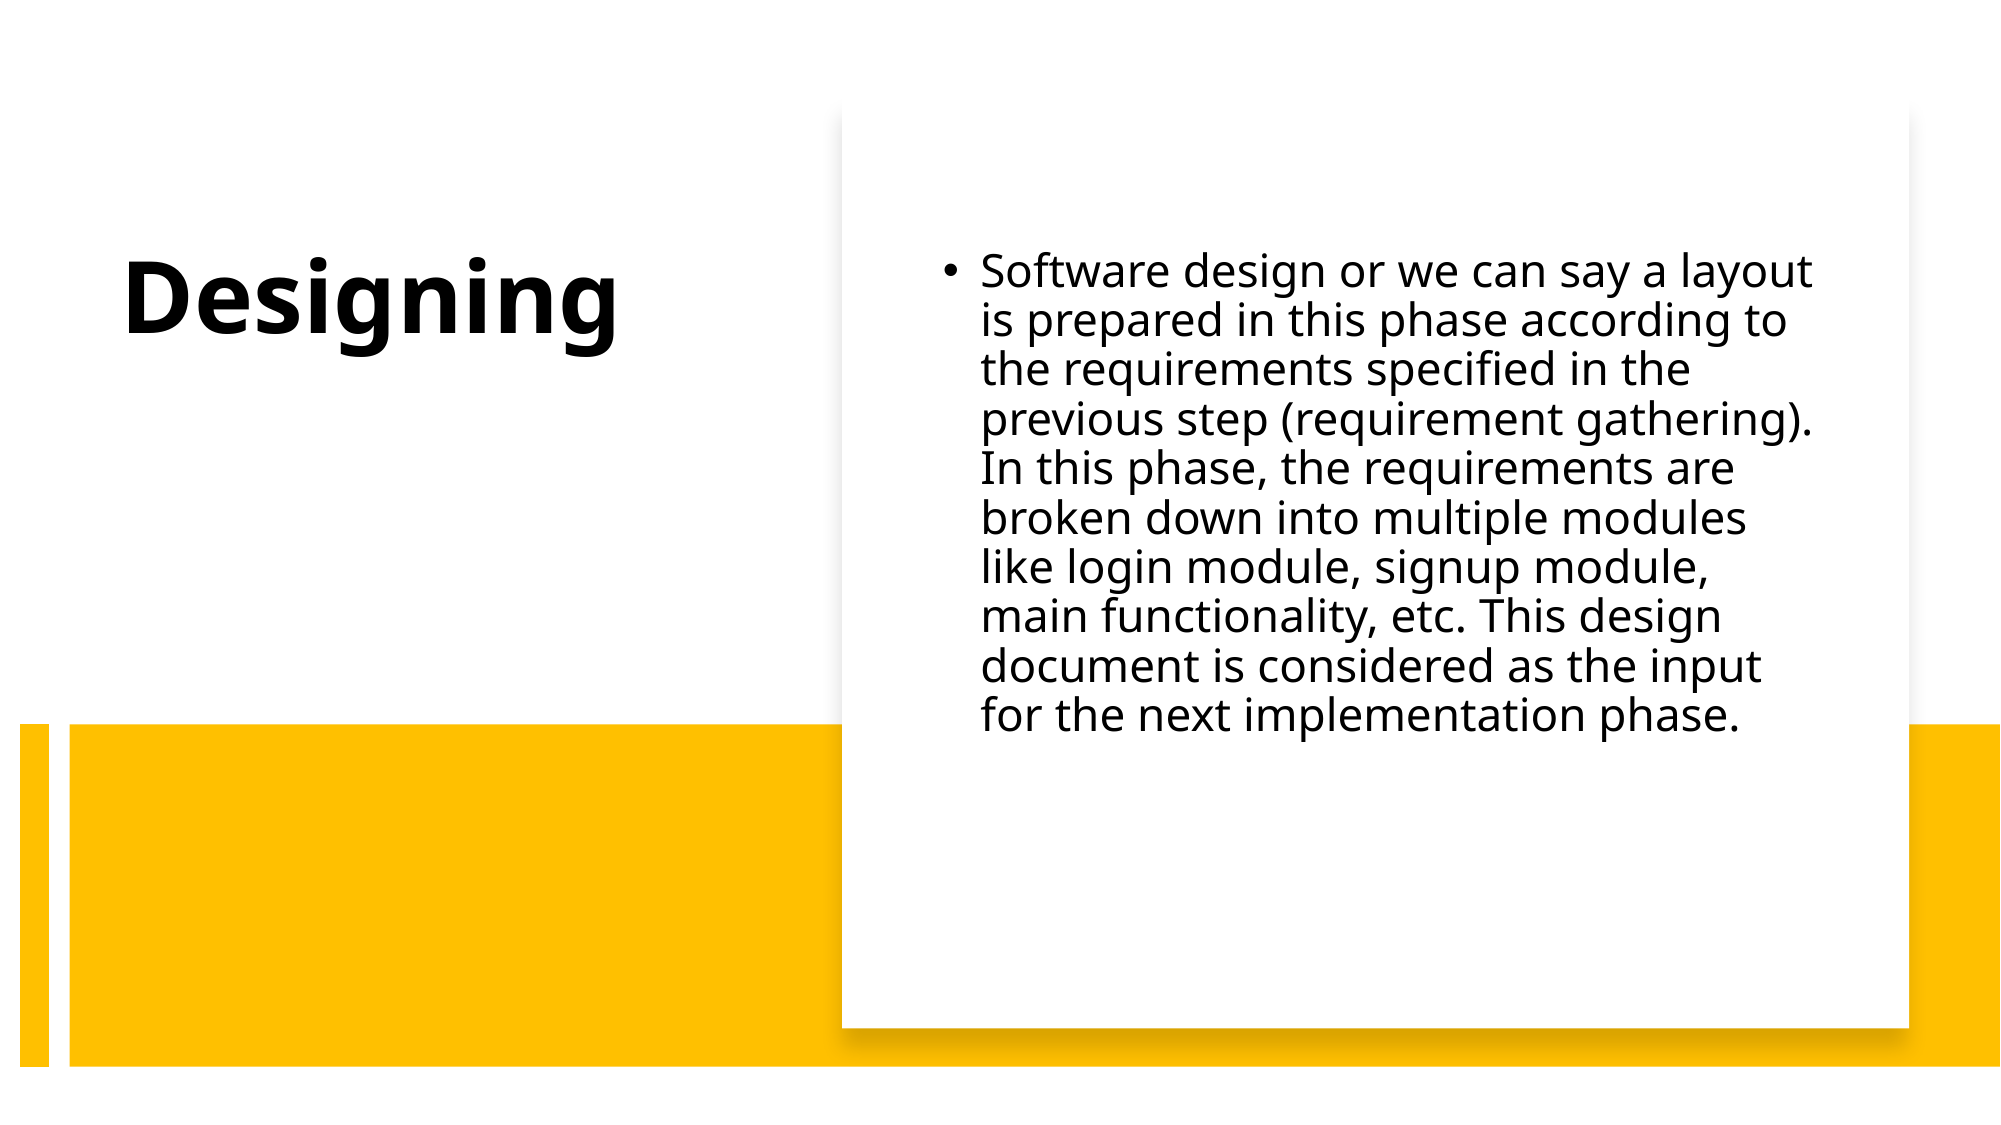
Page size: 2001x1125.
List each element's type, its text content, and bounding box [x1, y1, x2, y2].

text_box [841, 95, 1910, 724]
list Software design or we can say a layout is prepared in this phase according to the requirements specified in the previous step (requirement gathering). In this phase, the requirements are broken down into multiple modules like login module, signup module, main functionality, etc. This design document is considered as the input for the next implementation phase. [927, 239, 1838, 724]
title Designing [105, 239, 729, 682]
text_box [0, 0, 2000, 1125]
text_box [34, 724, 2000, 1067]
